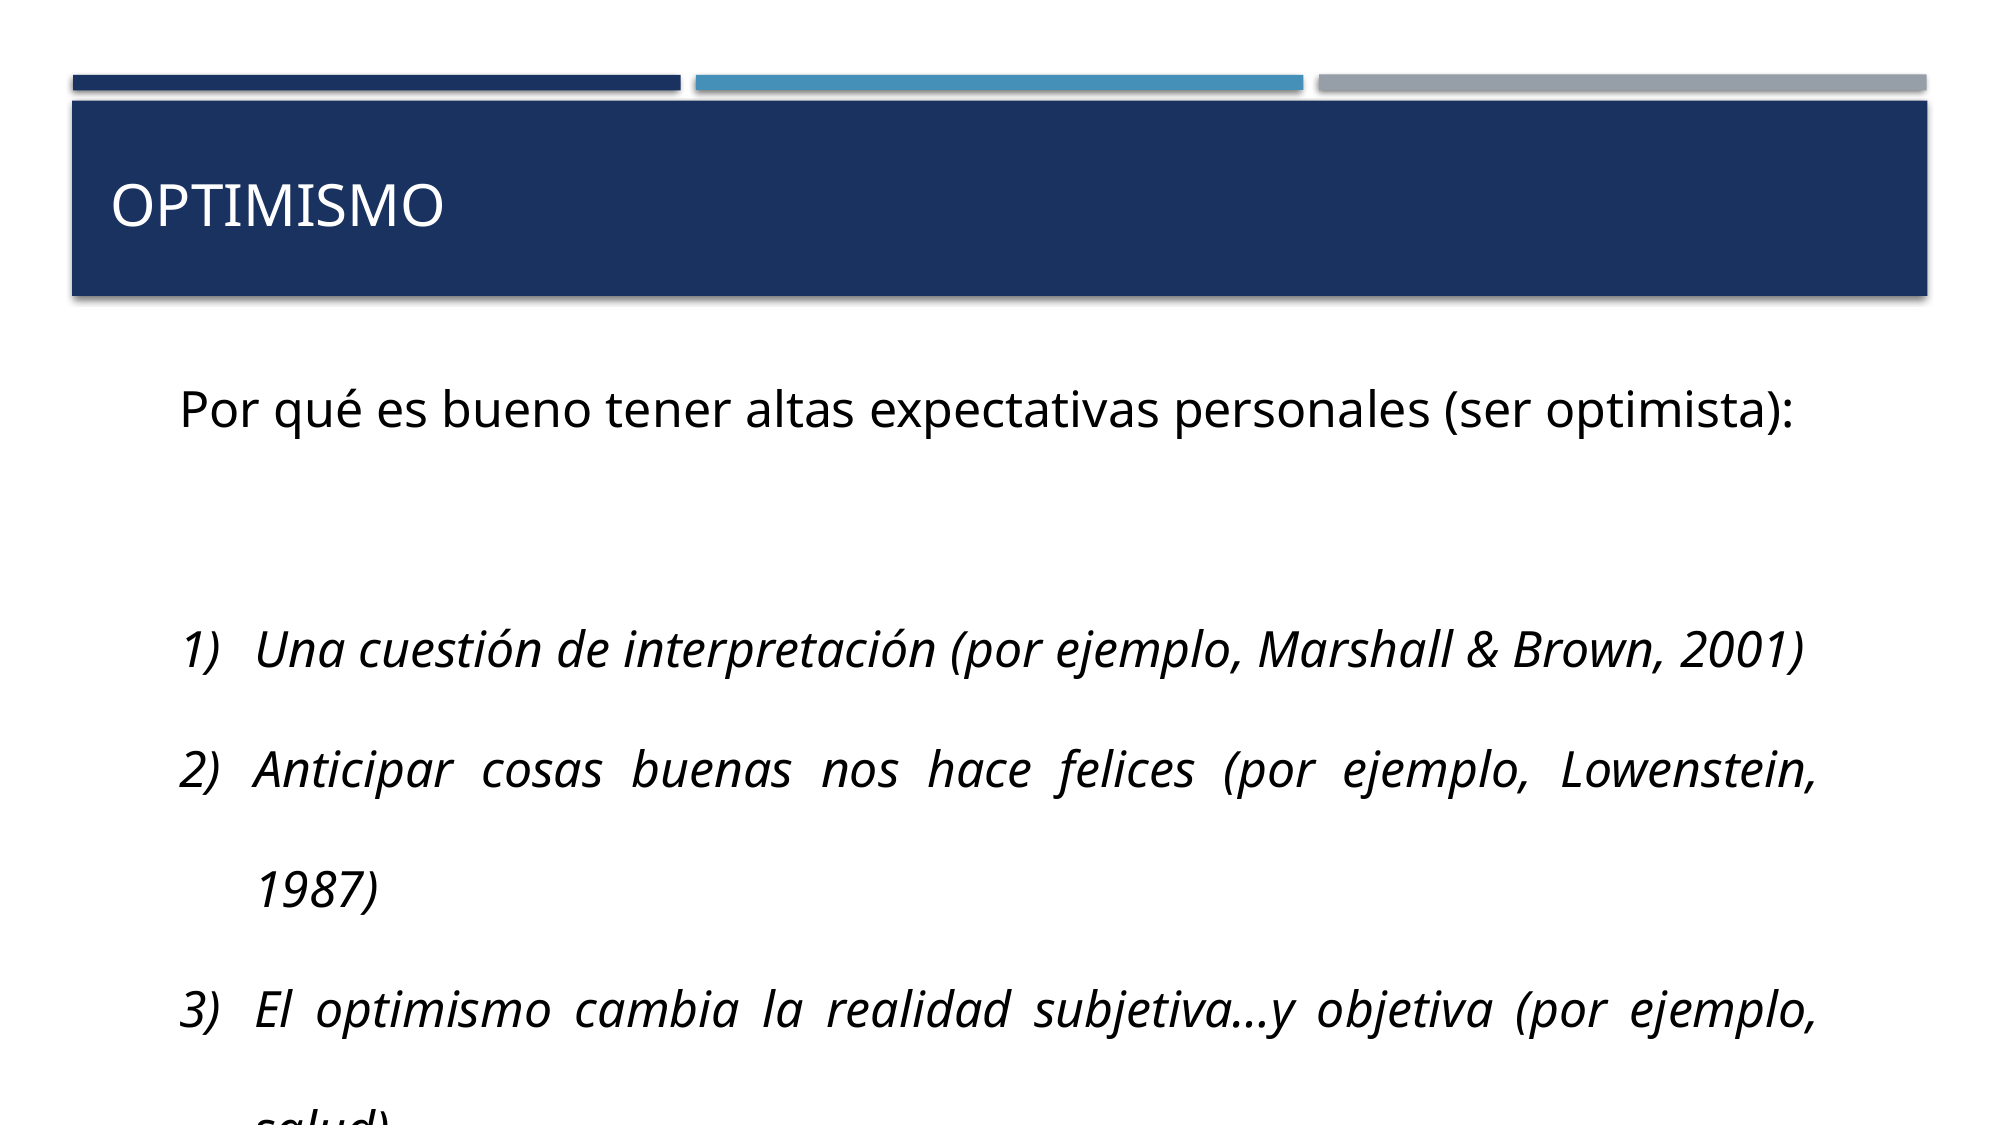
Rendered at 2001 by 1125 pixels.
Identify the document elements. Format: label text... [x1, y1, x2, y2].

title optimismo [95, 115, 1905, 247]
text_box Por qué es bueno tener altas expectativas personales (ser optimista): Una cuestión de interpretación (por ejemplo, Marshall & Brown, 2001) Anticipar cosas buenas nos hace felices (por ejemplo, Lowenstein, 1987) El optimismo cambia la realidad subjetiva…y objetiva (por ejemplo, salud) [164, 339, 1836, 1125]
